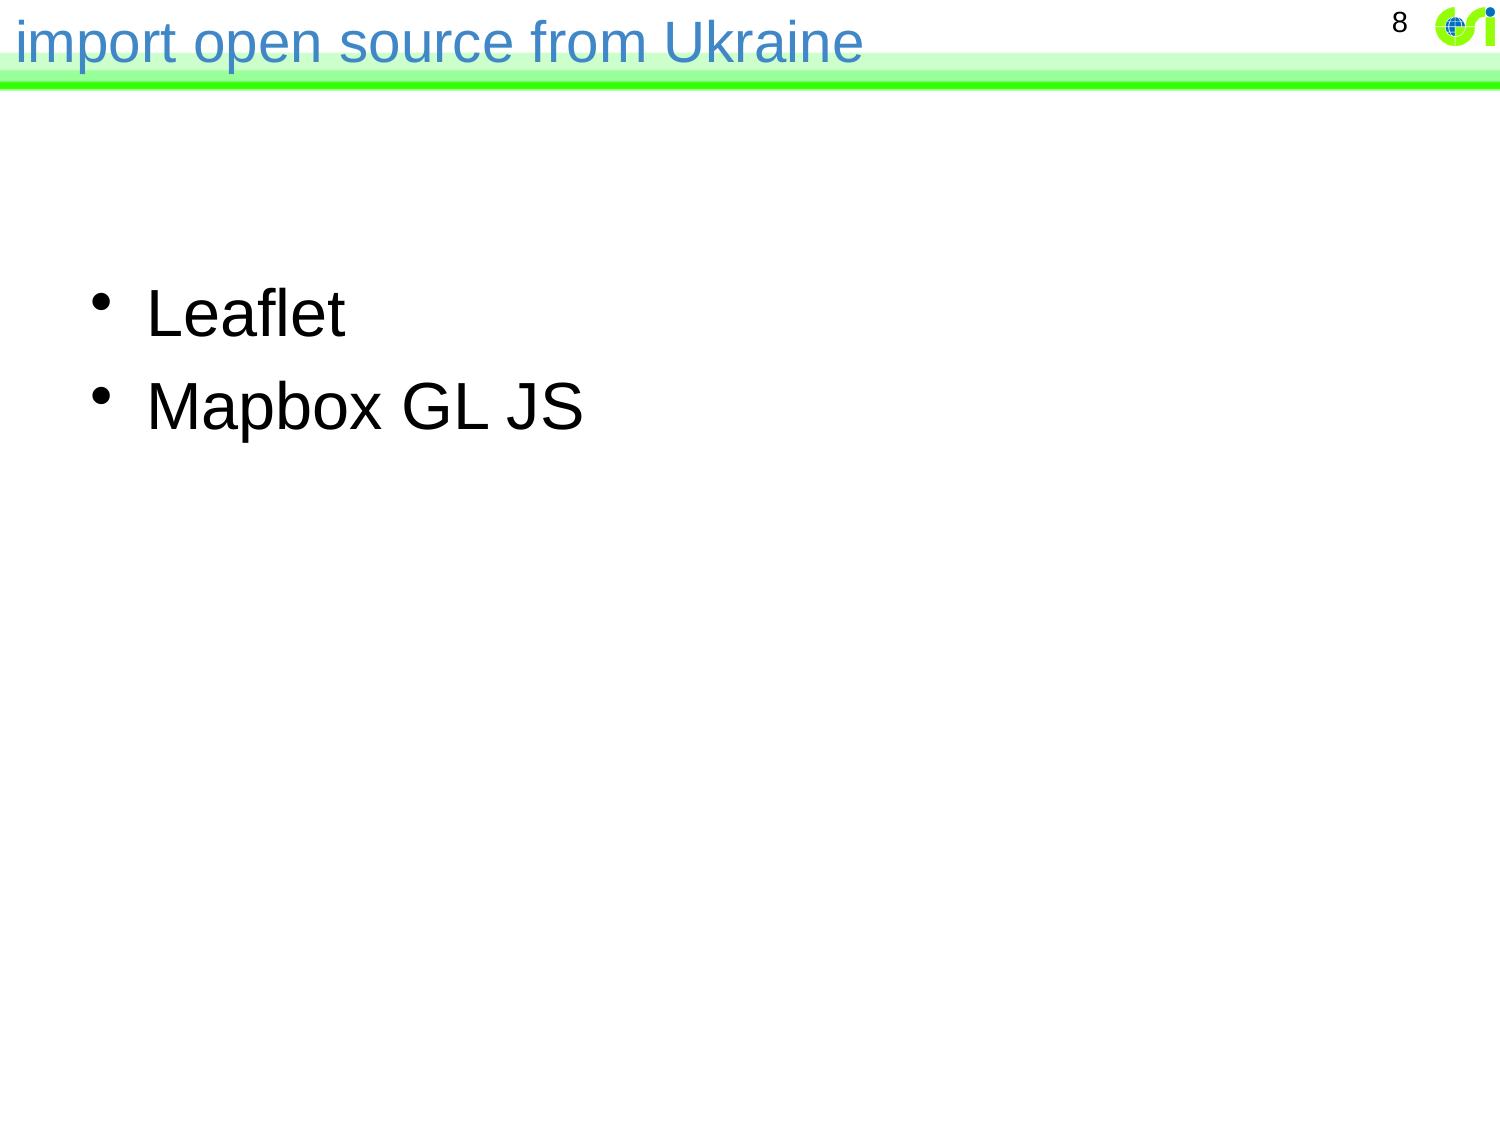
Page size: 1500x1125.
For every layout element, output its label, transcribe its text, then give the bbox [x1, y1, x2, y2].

list Leaflet Mapbox GL JS [75, 262, 1425, 1005]
title import open source from Ukraine [0, 0, 1152, 79]
picture [0, 0, 1500, 91]
slide_number 8 [1072, 0, 1424, 74]
